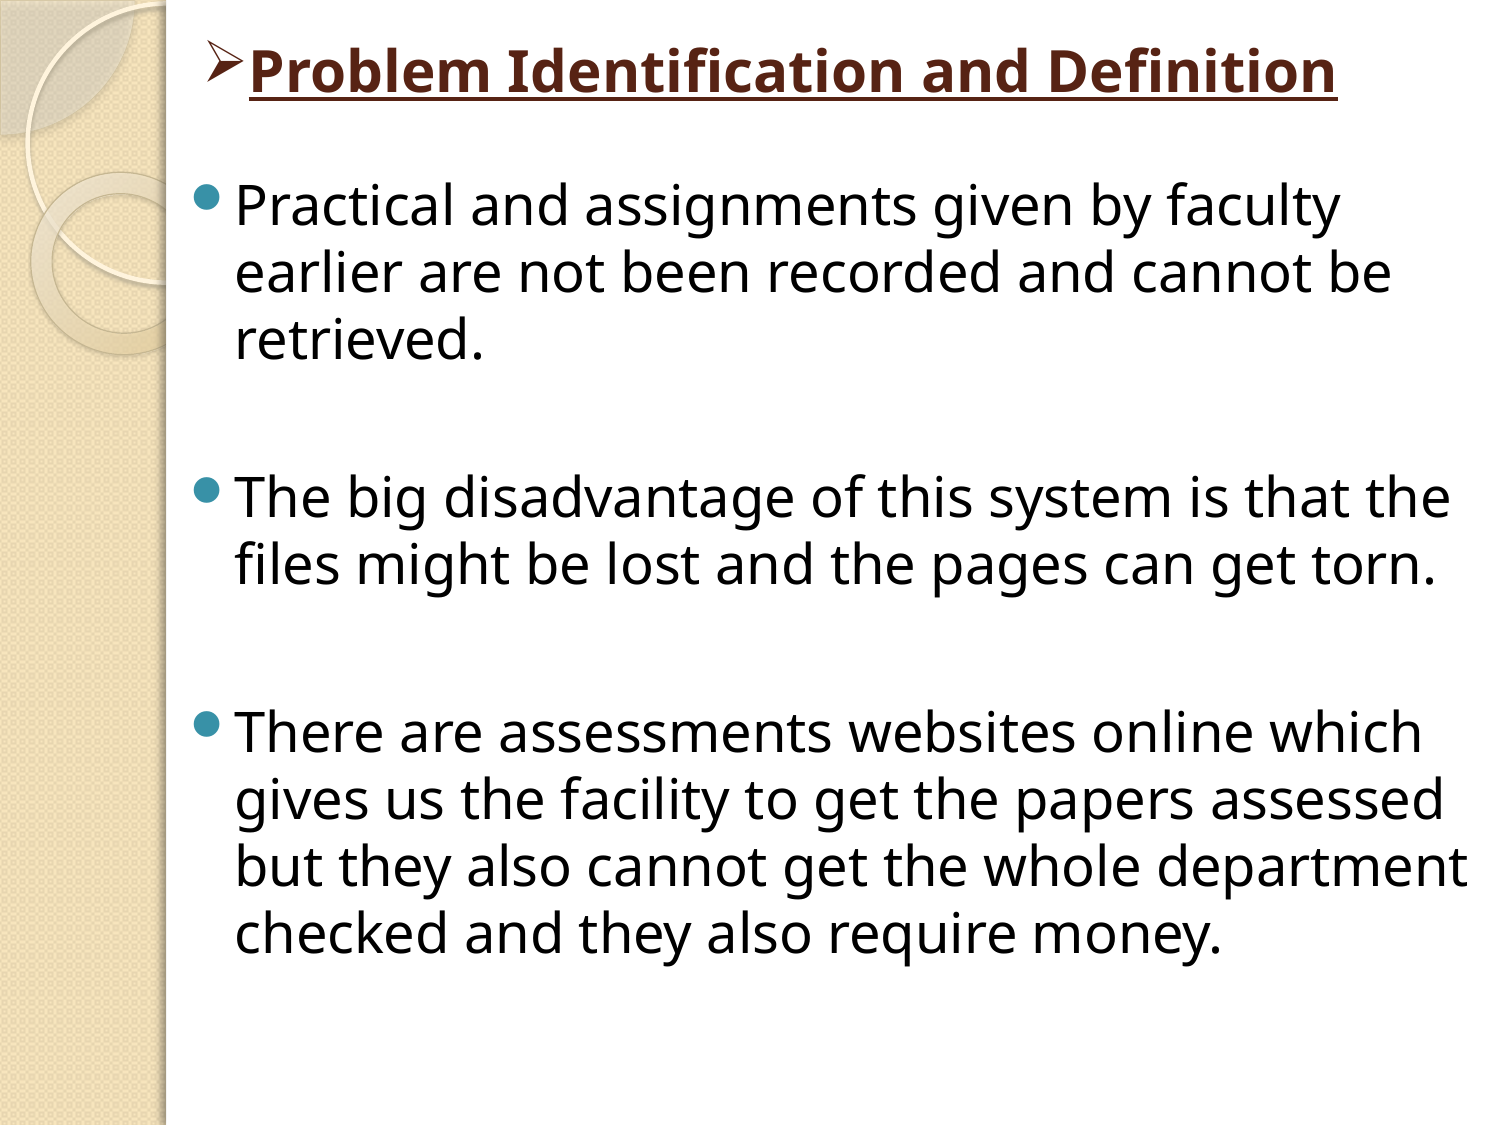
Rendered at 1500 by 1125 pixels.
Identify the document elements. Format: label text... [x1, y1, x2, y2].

list Practical and assignments given by faculty earlier are not been recorded and cannot be retrieved. The big disadvantage of this system is that the files might be lost and the pages can get torn. There are assessments websites online which gives us the facility to get the papers assessed but they also cannot get the whole department checked and they also require money. [162, 162, 1500, 1125]
title Problem Identification and Definition [187, 0, 1450, 138]
